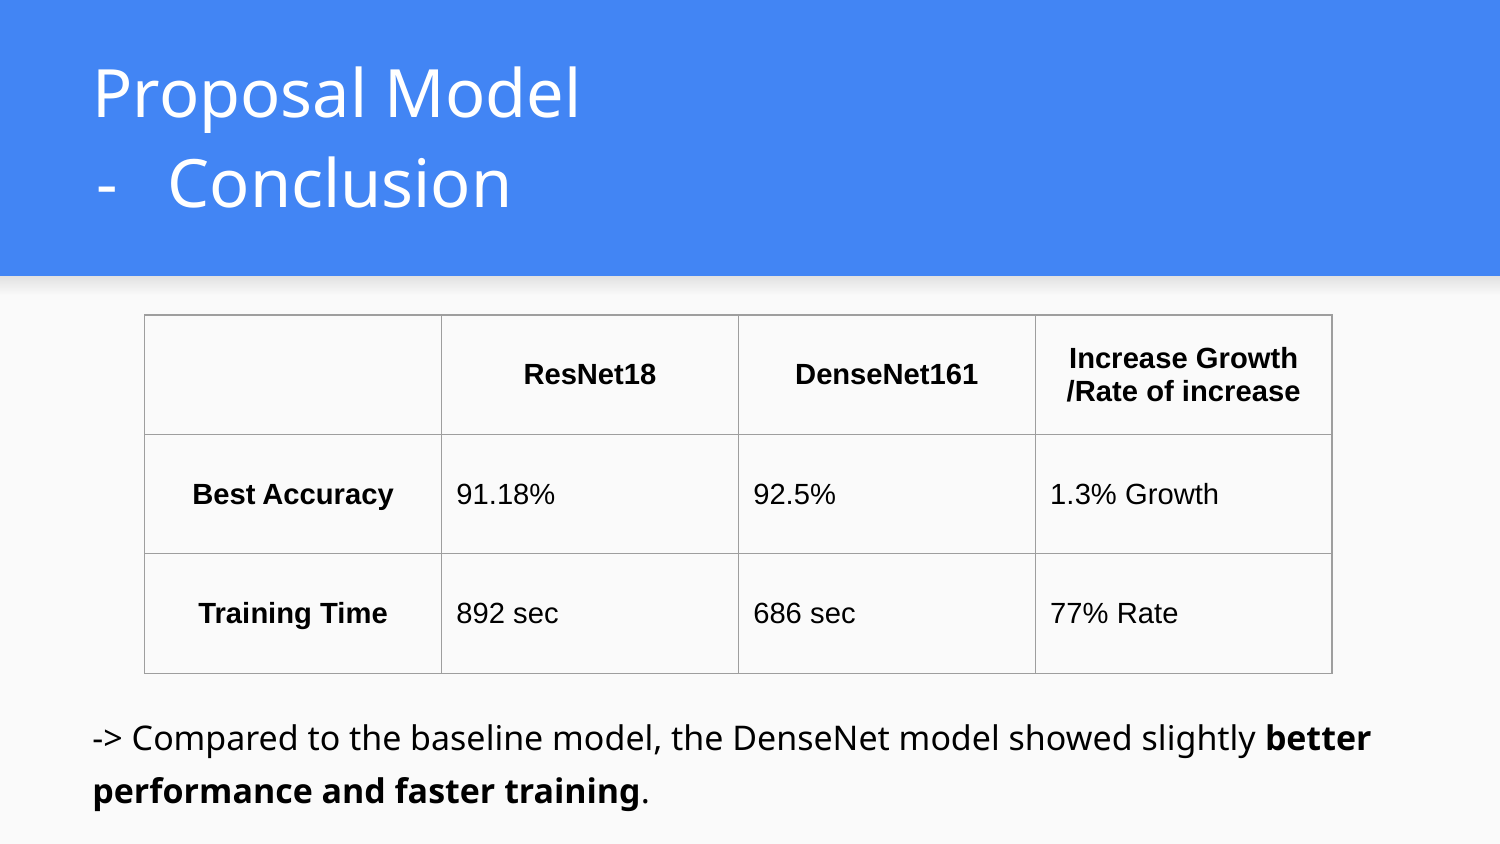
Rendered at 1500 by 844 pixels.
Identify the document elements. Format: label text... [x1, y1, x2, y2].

table_cell 77% Rate [1036, 554, 1331, 673]
table_cell 892 sec [442, 554, 738, 673]
table_cell 91.18% [442, 435, 738, 553]
table_header [145, 316, 441, 434]
title Proposal Model Conclusion [77, 25, 1427, 248]
table_cell Best Accuracy [145, 435, 441, 553]
table_cell 1.3% Growth [1036, 435, 1331, 553]
table_cell Training Time [145, 554, 441, 673]
table_cell 92.5% [739, 435, 1035, 553]
table_header Increase Growth /Rate of increase [1036, 316, 1331, 434]
table_cell 686 sec [739, 554, 1035, 673]
table_header DenseNet161 [739, 316, 1035, 434]
list -> Compared to the baseline model, the DenseNet model showed slightly better performance and faster training. [77, 314, 1427, 835]
table_header ResNet18 [442, 316, 738, 434]
